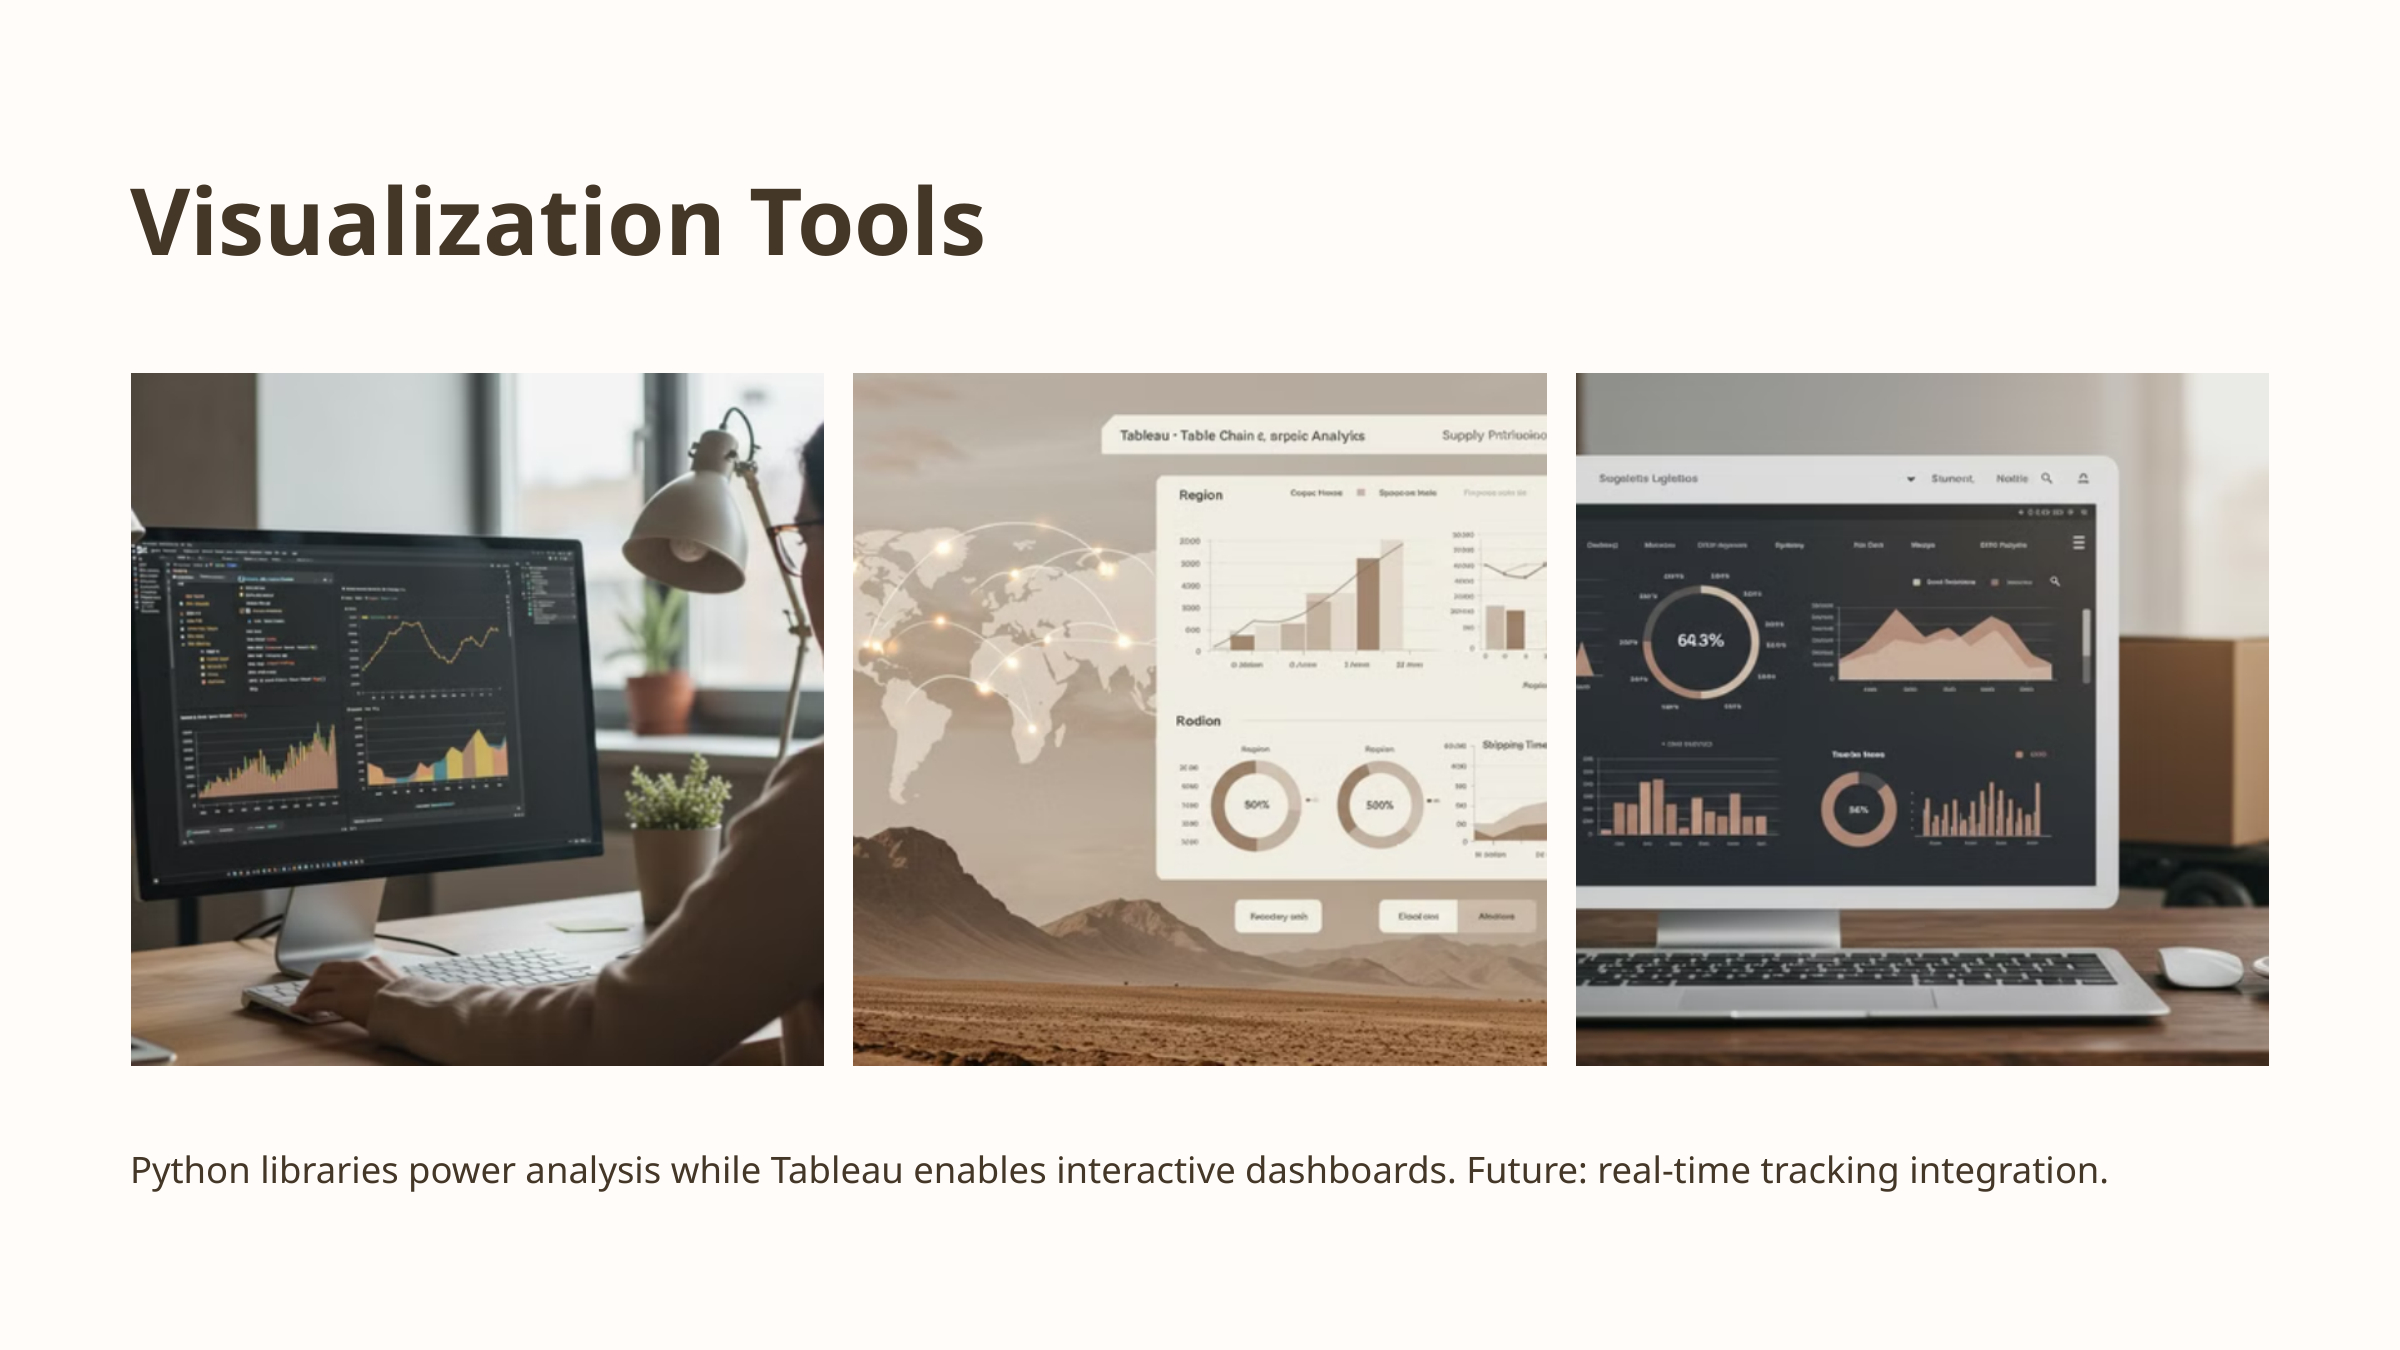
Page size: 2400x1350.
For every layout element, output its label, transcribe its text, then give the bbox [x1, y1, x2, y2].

text_box Visualization Tools [130, 158, 1061, 275]
picture [853, 373, 1547, 1066]
text_box Python libraries power analysis while Tableau enables interactive dashboards. Future: real-time tracking integration. [130, 1131, 2270, 1192]
picture [1575, 373, 2269, 1066]
picture [131, 373, 824, 1066]
